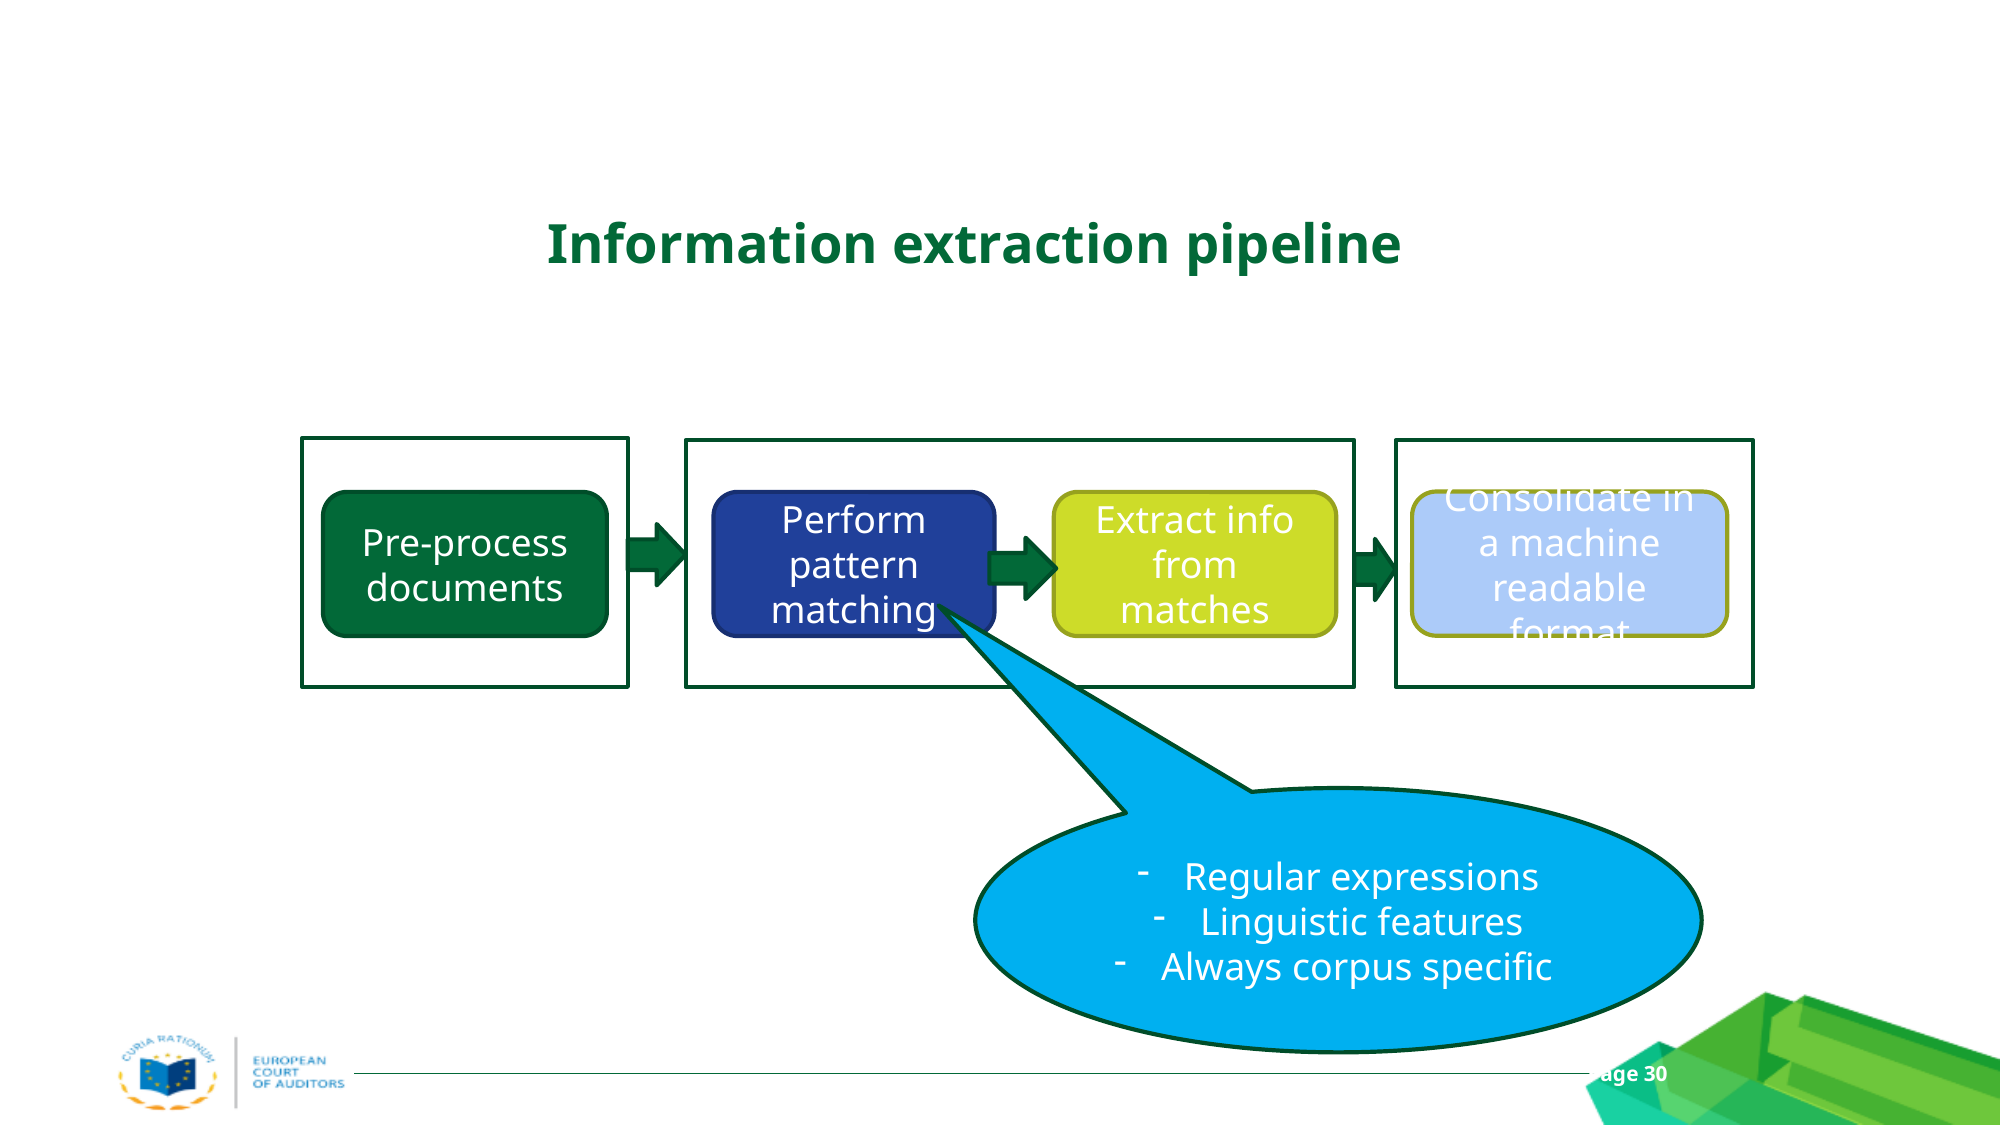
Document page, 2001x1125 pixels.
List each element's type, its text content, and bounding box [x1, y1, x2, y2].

text_box Page 30 [1372, 1053, 1668, 1096]
text_box Regular expressions Linguistic features Always corpus specific [936, 603, 1704, 1055]
text_box [684, 438, 1356, 689]
text_box Pre-process documents [320, 489, 609, 639]
text_box [1394, 438, 1755, 689]
title Information extraction pipeline [313, 204, 1637, 276]
text_box [300, 436, 630, 689]
text_box [987, 535, 1059, 601]
picture [109, 1028, 354, 1118]
text_box [625, 522, 684, 588]
text_box Consolidate in a machine readable format [1409, 489, 1730, 638]
text_box [1352, 536, 1398, 603]
picture [1566, 987, 2000, 1125]
